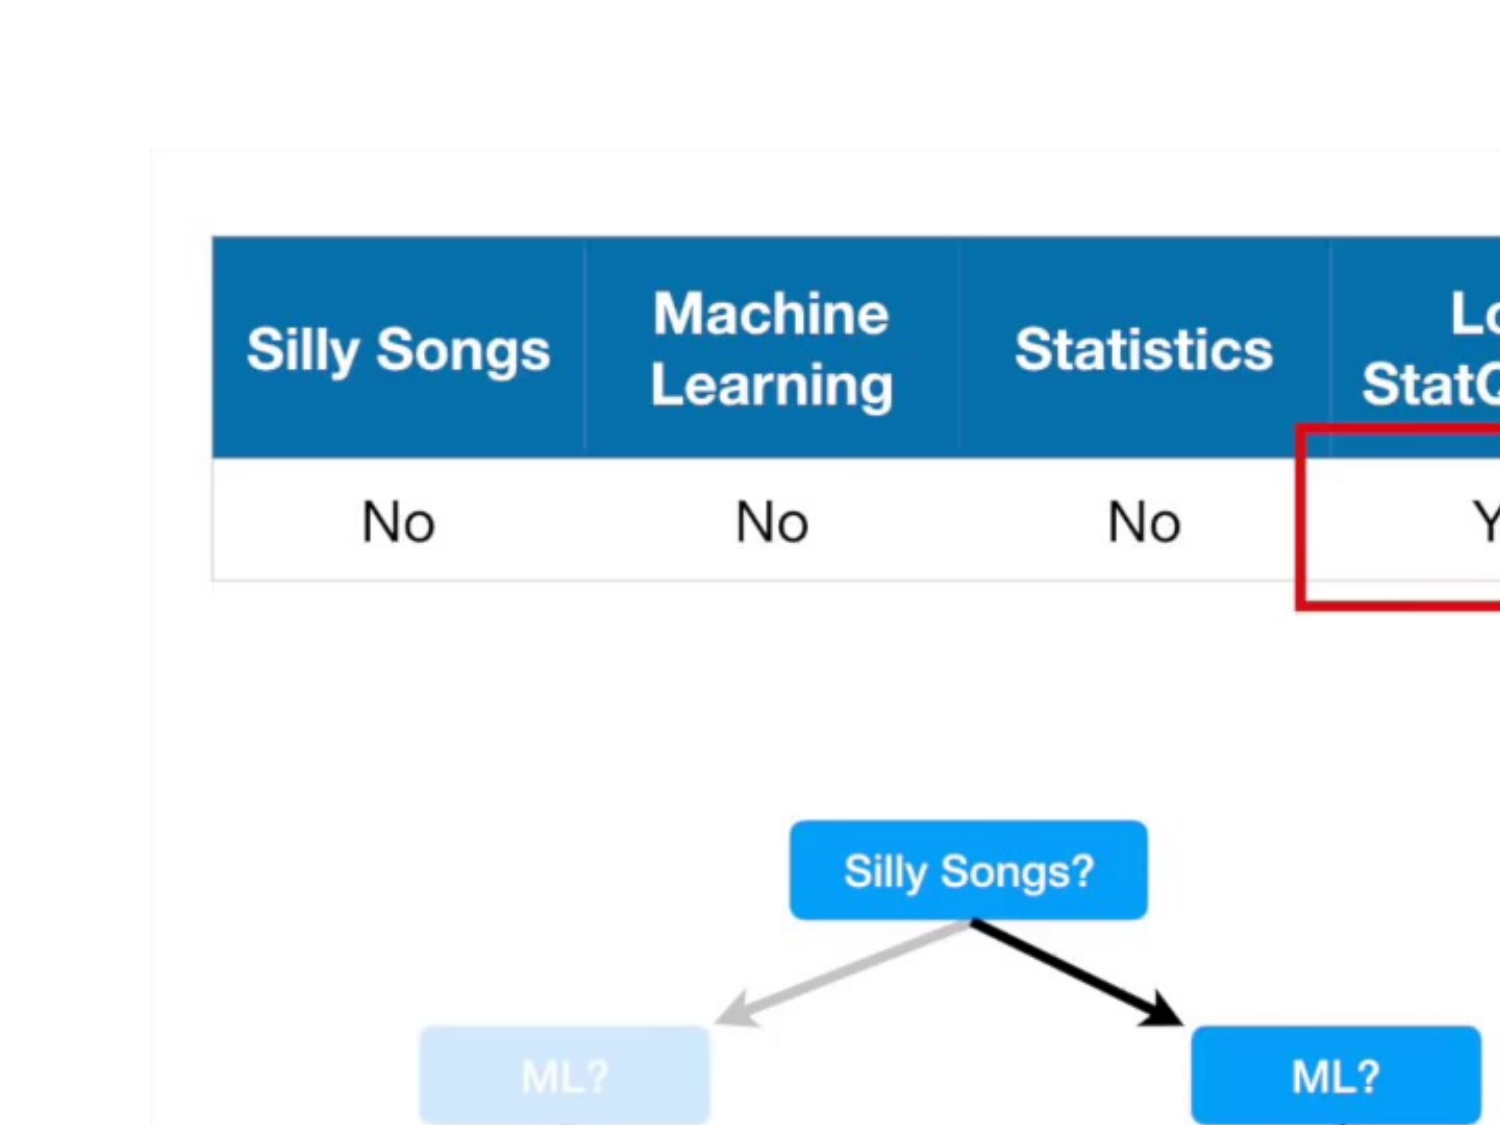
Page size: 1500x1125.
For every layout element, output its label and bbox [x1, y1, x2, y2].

picture [149, 149, 1500, 1125]
